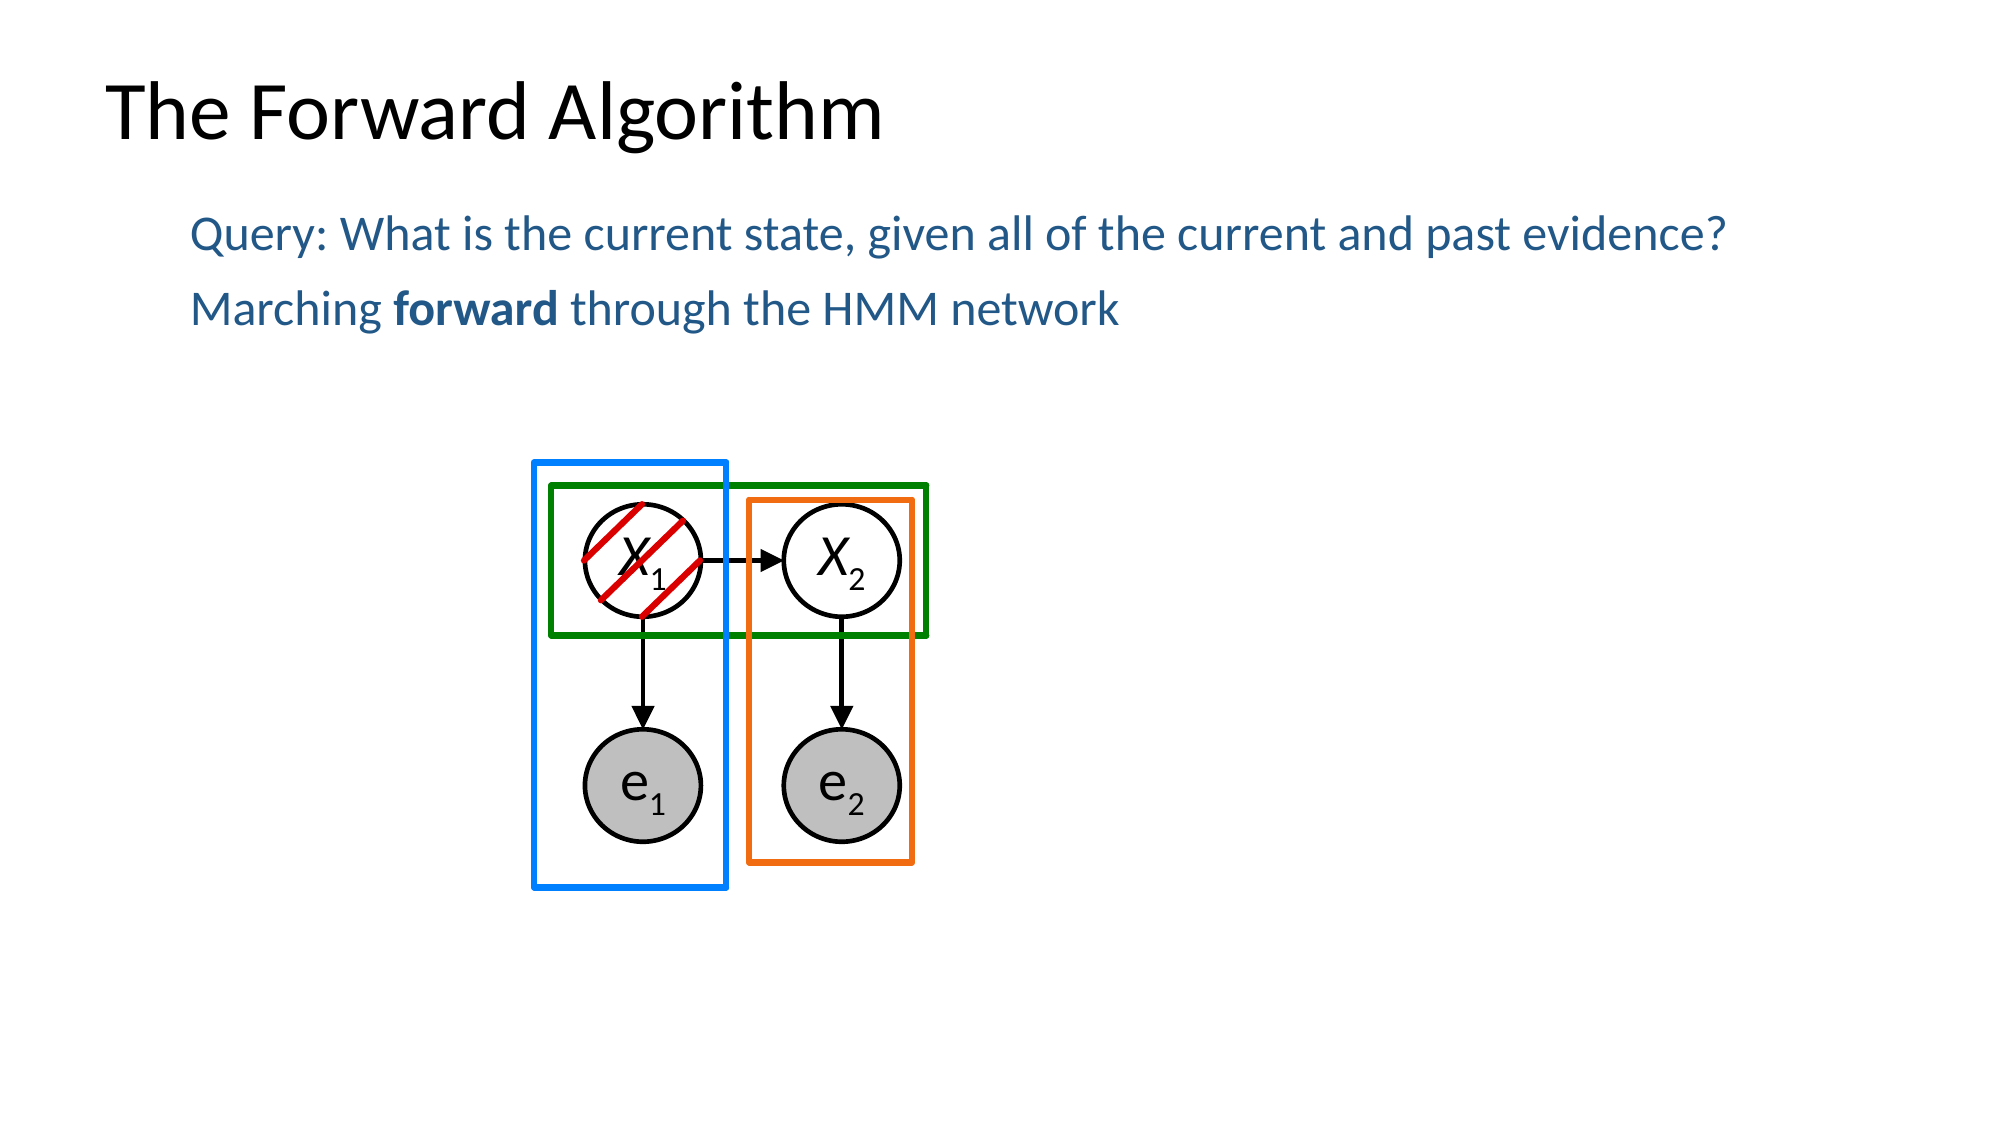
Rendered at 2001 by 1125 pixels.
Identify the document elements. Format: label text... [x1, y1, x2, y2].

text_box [534, 462, 727, 888]
list Query: What is the current state, given all of the current and past evidence? Marching forward through the HMM network [174, 200, 1838, 375]
title The Forward Algorithm [90, 60, 1816, 164]
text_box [749, 499, 912, 863]
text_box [727, 485, 927, 636]
